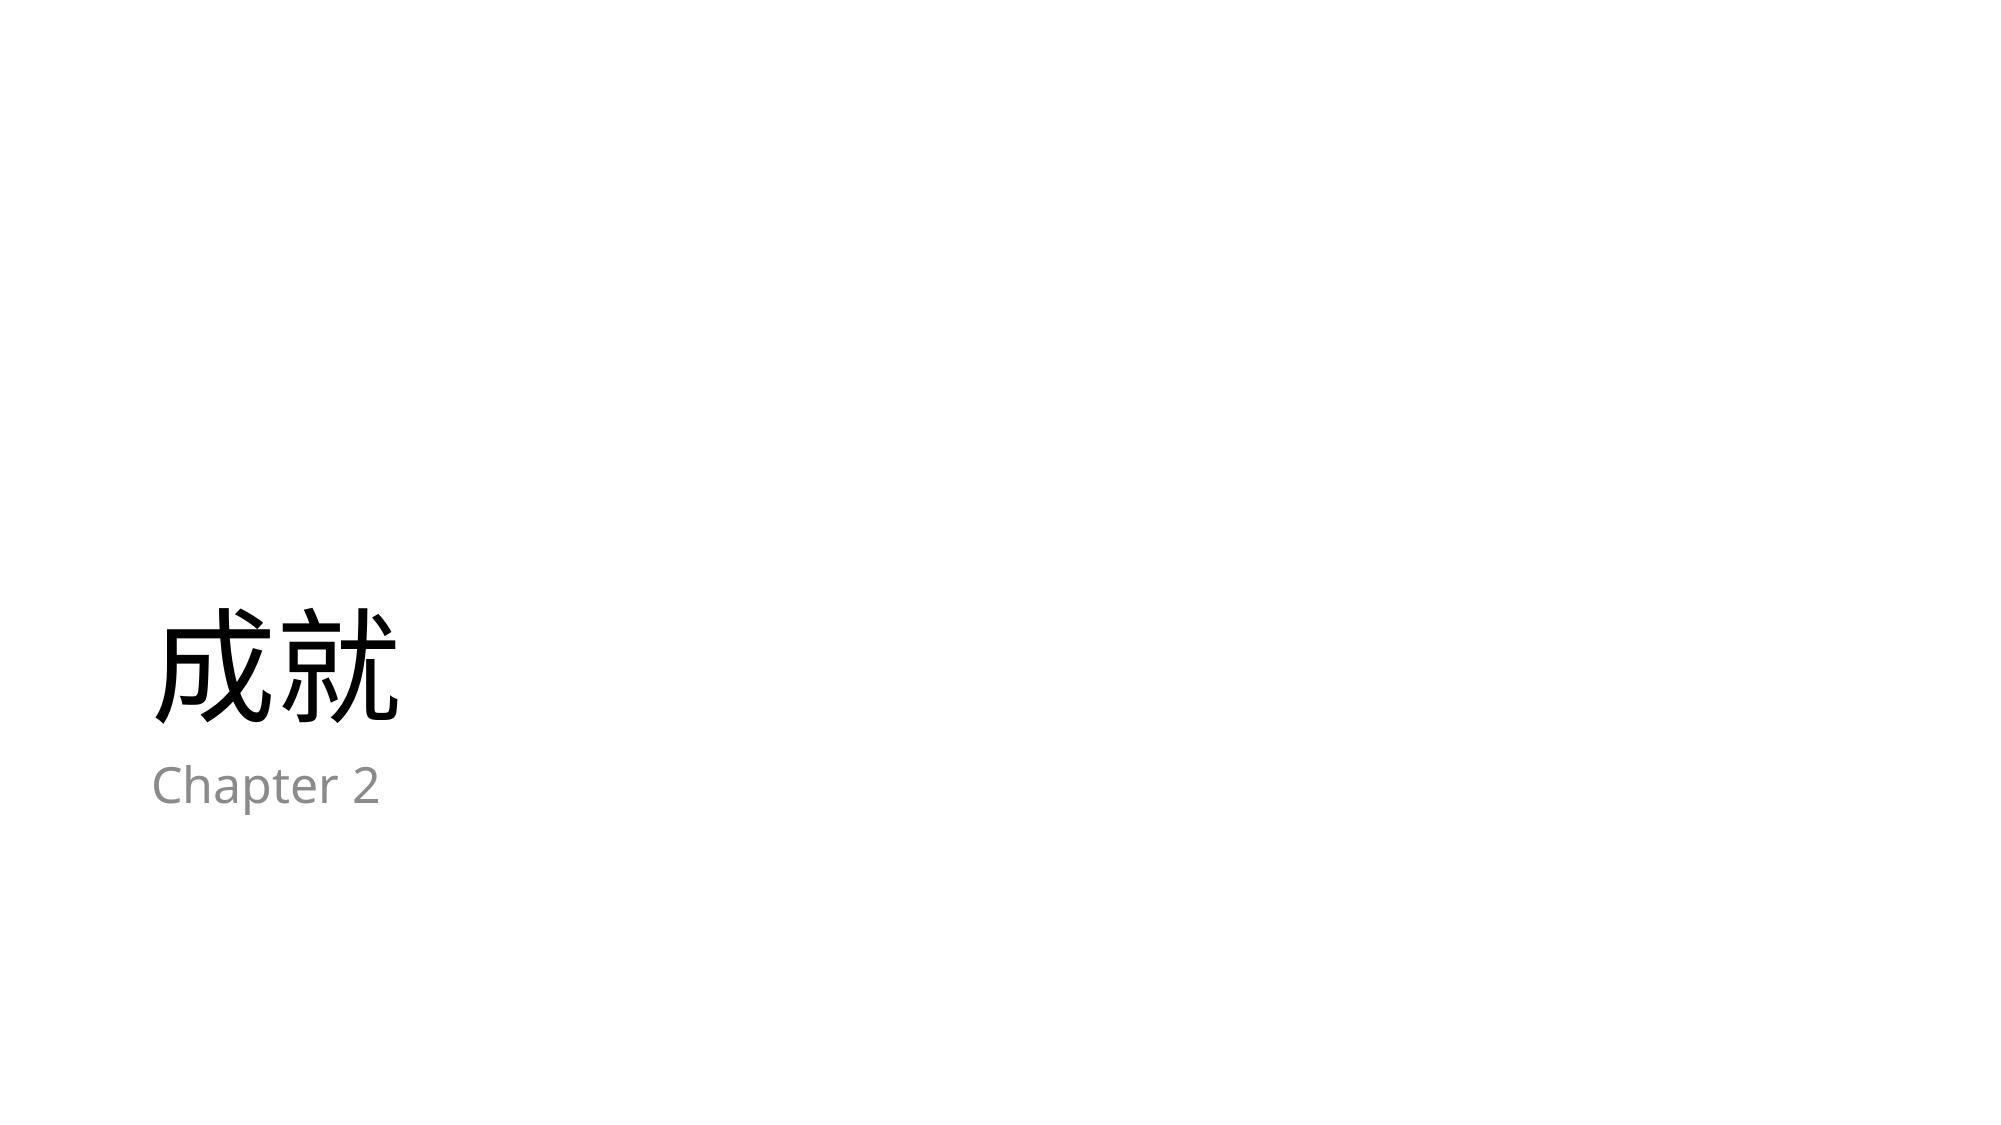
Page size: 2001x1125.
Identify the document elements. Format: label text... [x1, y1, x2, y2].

title 成就 [136, 280, 1862, 749]
list Chapter 2 [136, 752, 1862, 999]
